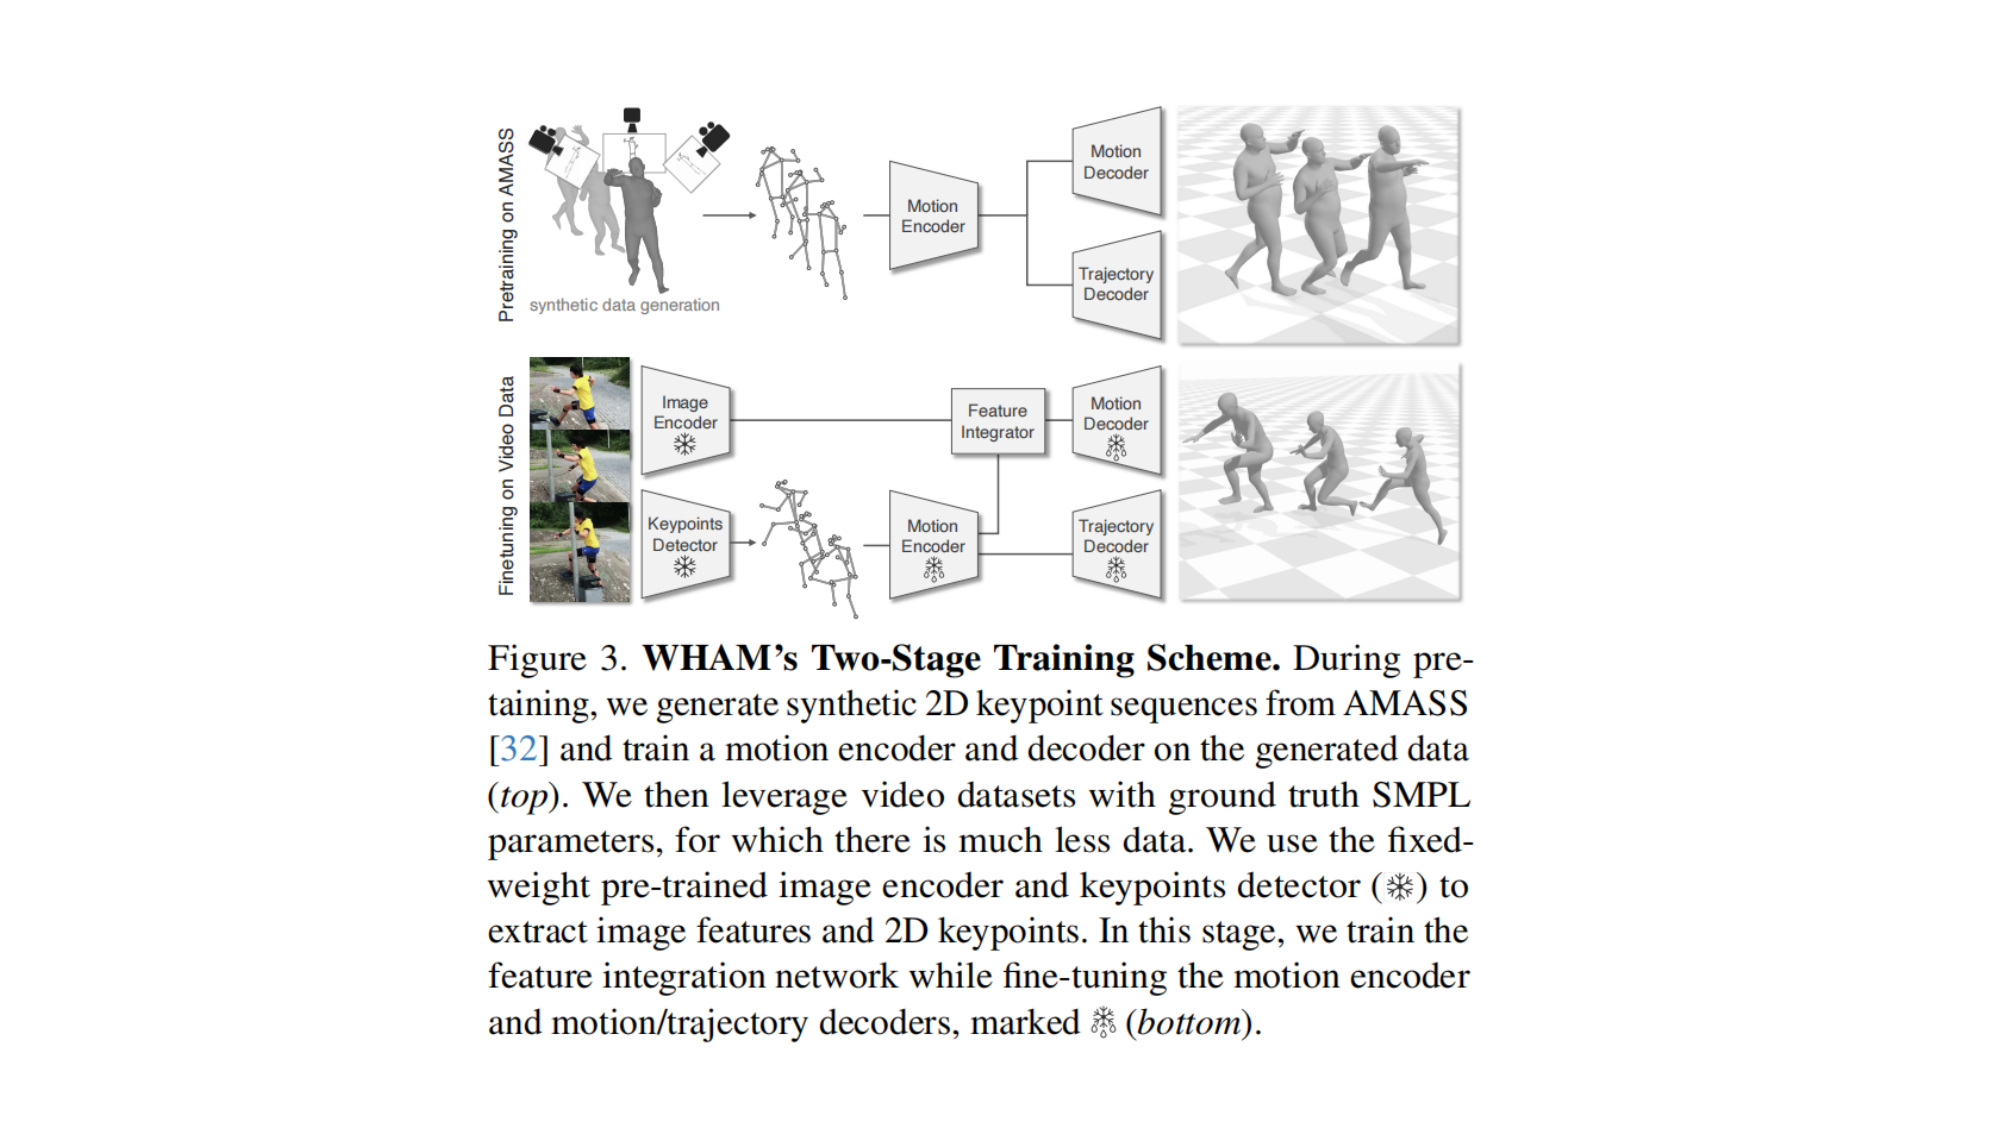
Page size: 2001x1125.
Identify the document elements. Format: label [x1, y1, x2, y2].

picture [469, 73, 1506, 1066]
